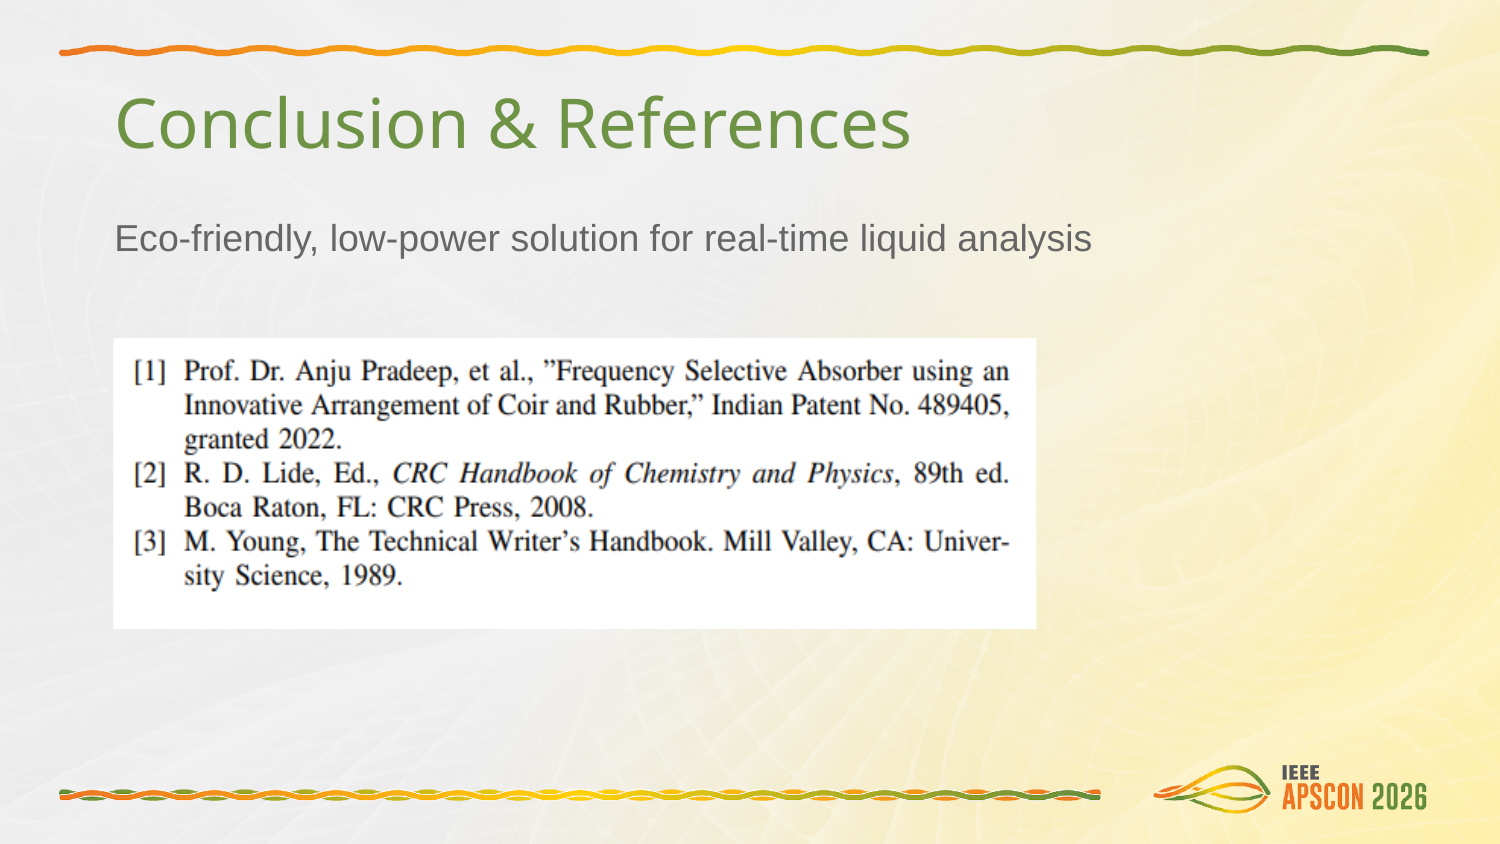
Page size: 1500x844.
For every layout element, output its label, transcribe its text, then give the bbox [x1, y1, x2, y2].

list Eco-friendly, low-power solution for real-time liquid analysis [103, 213, 1211, 273]
picture [0, 0, 1500, 844]
title Conclusion & References [103, 44, 1397, 208]
